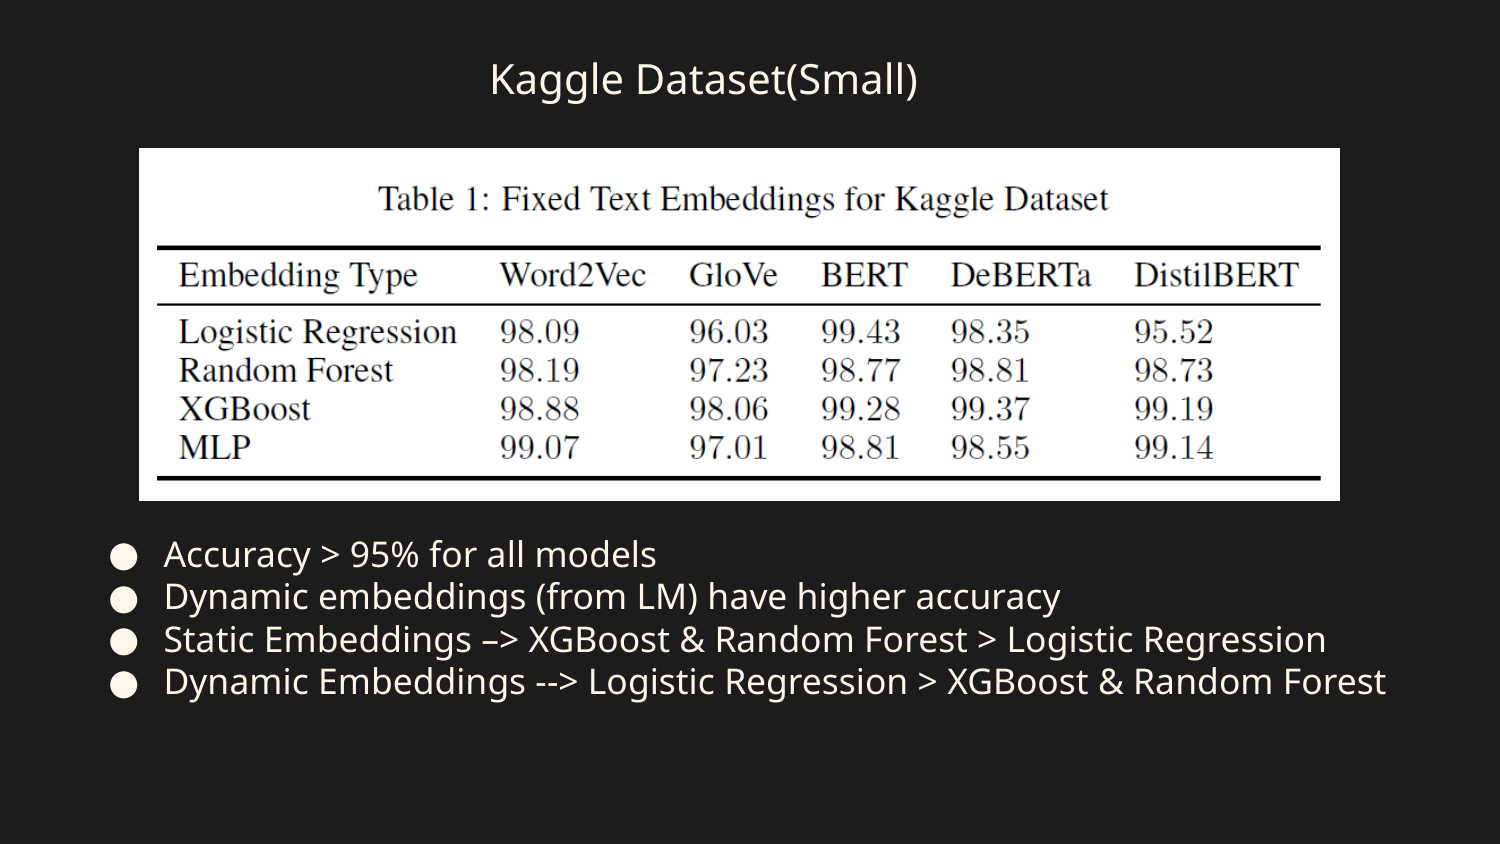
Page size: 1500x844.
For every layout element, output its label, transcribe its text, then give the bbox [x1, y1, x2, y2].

text_box Accuracy > 95% for all models Dynamic embeddings (from LM) have higher accuracy Static Embeddings –> XGBoost & Random Forest > Logistic Regression Dynamic Embeddings --> Logistic Regression > XGBoost & Random Forest [73, 516, 1455, 776]
text_box Kaggle Dataset(Small) [474, 37, 1006, 133]
picture [139, 148, 1340, 501]
